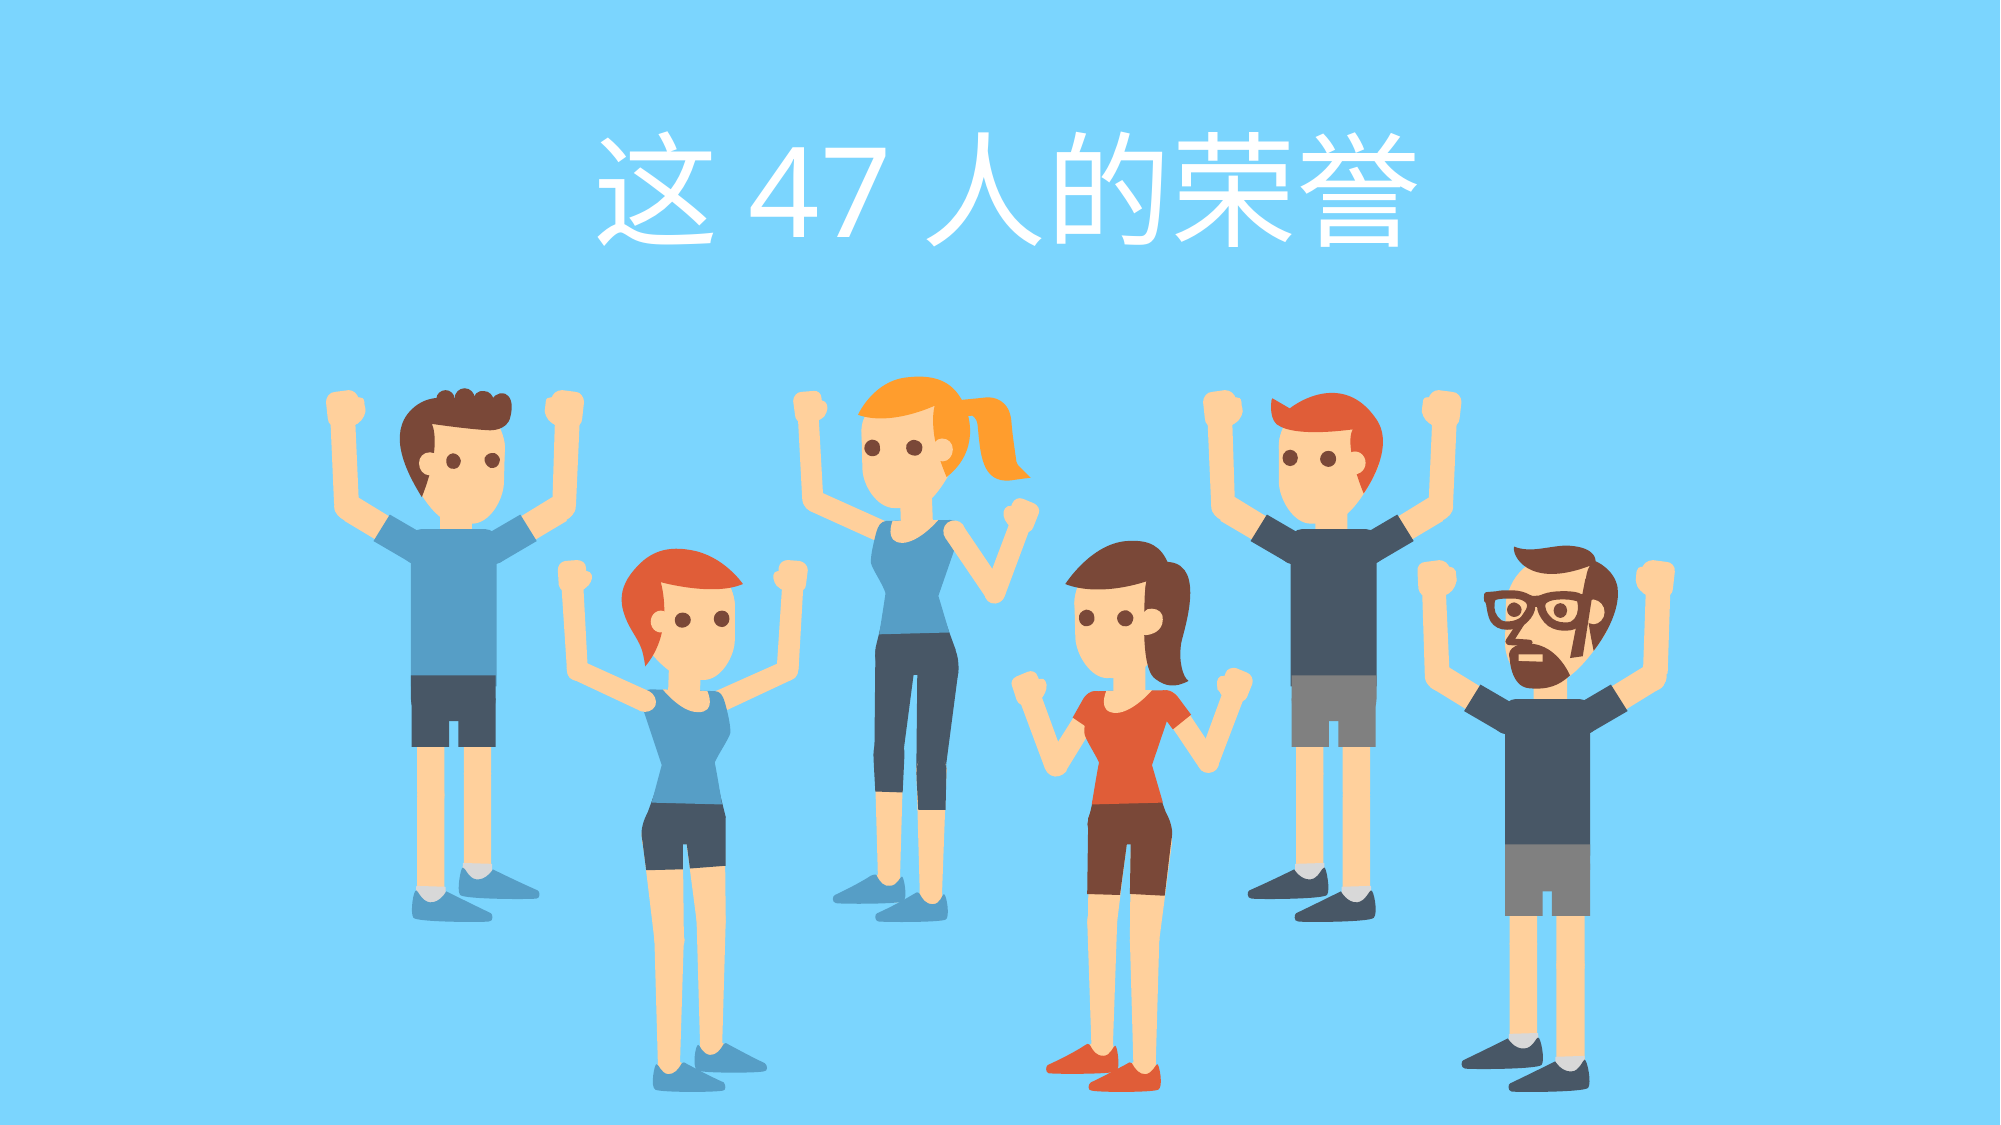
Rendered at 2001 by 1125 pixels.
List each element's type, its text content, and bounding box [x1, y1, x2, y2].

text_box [324, 375, 1676, 1093]
text_box 这47人的荣誉 [578, 105, 1437, 271]
